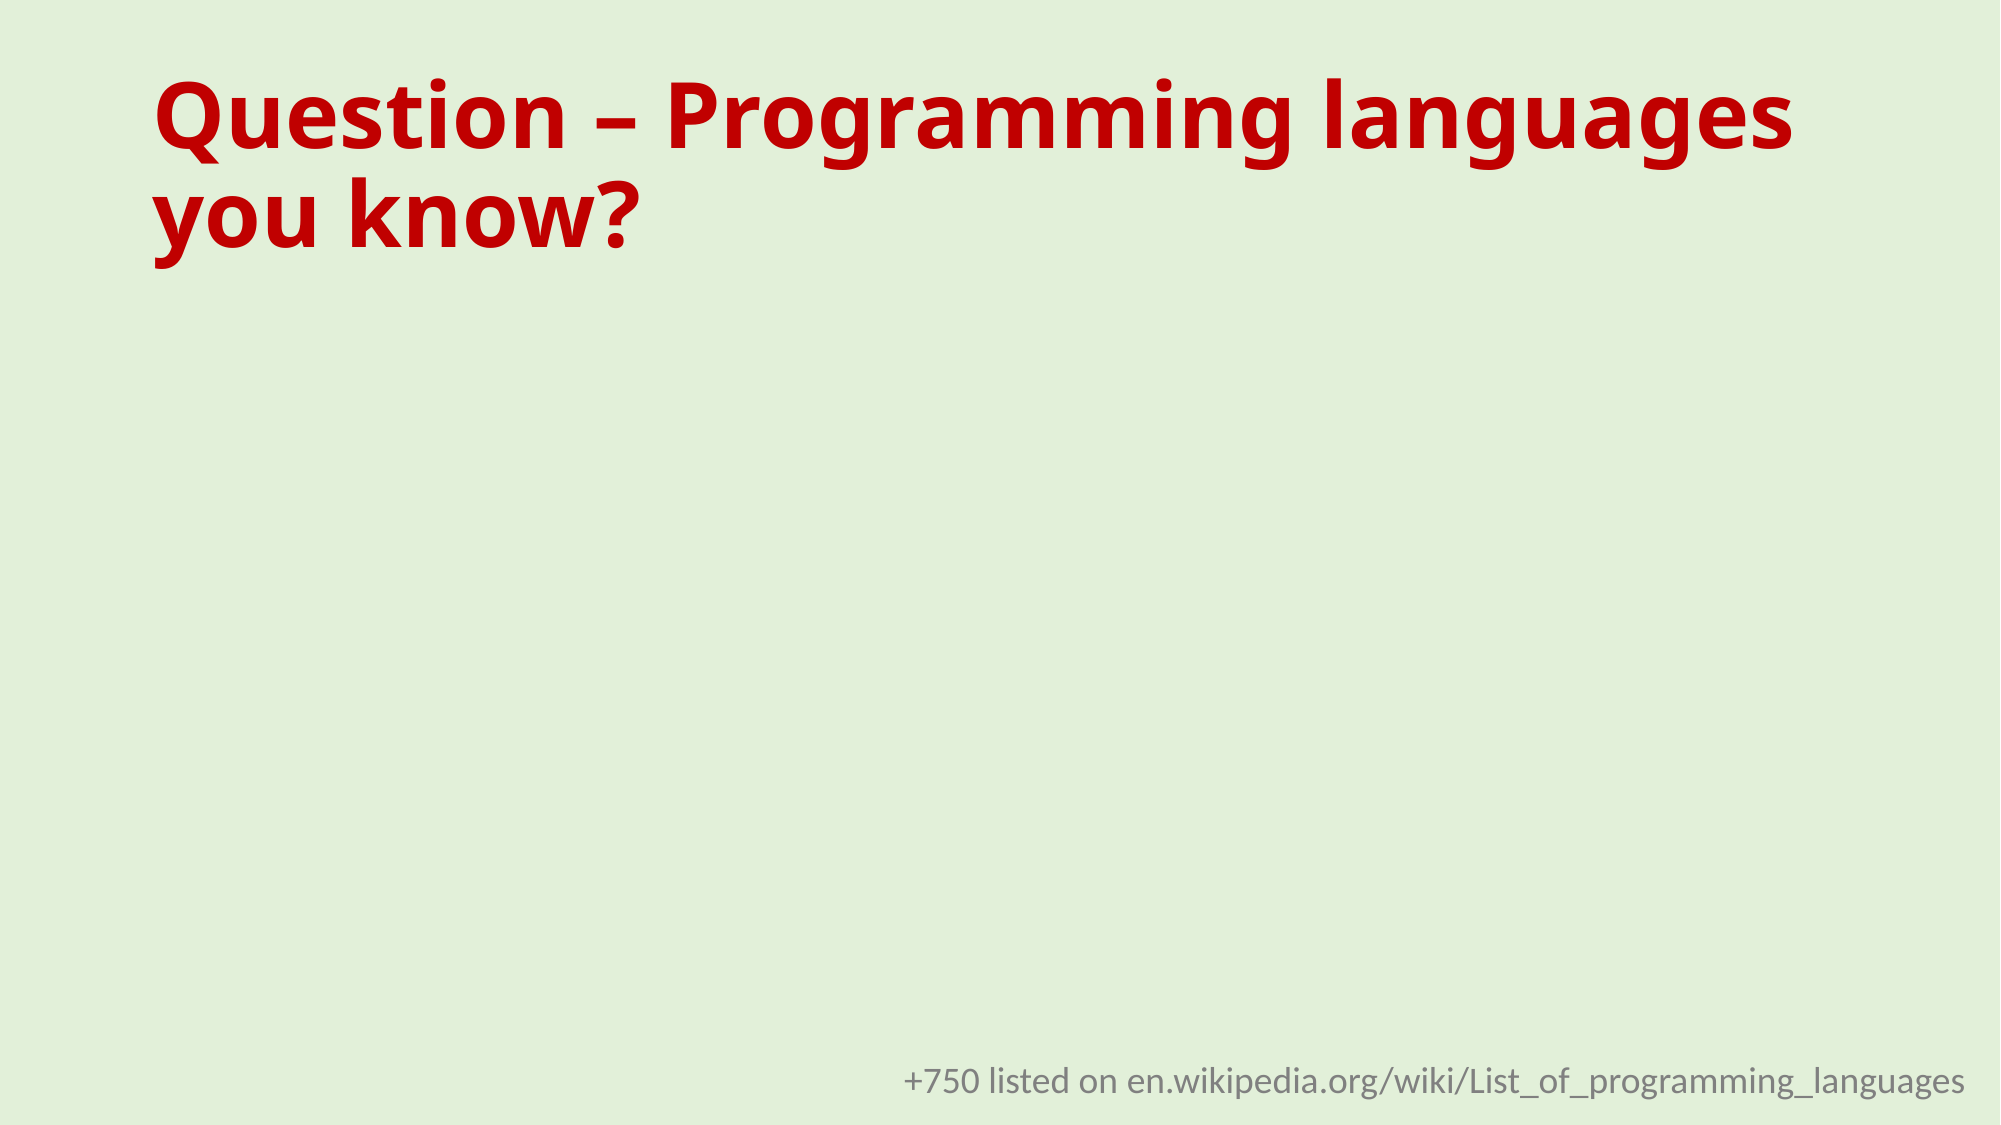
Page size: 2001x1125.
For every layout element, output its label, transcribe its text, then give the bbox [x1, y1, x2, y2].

title Question – Programming languages you know? [137, 59, 1863, 278]
text_box +750 listed on en.wikipedia.org/wiki/List_of_programming_languages [853, 1048, 1982, 1108]
